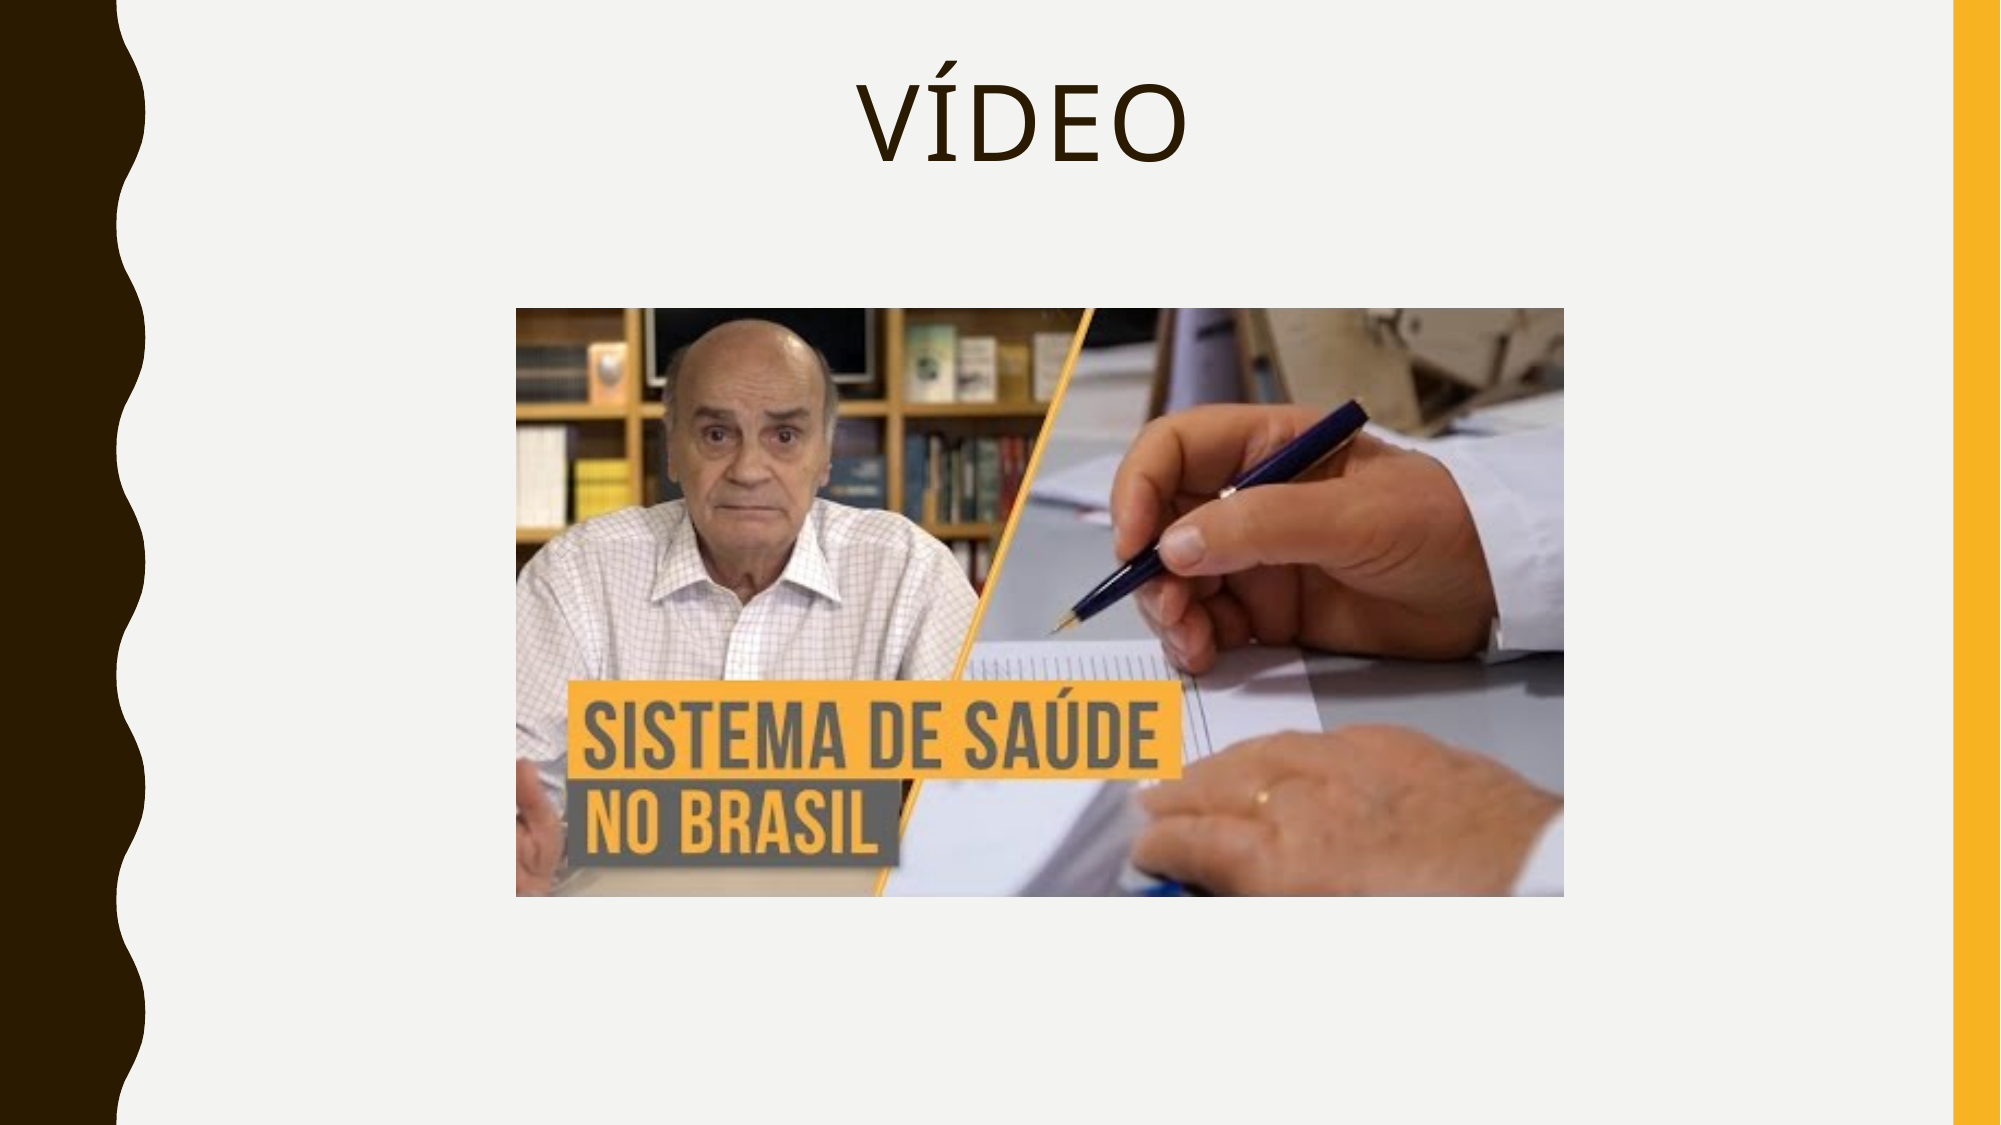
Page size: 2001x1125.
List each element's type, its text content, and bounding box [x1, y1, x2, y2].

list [516, 307, 1565, 898]
title Vídeo [205, 62, 1875, 308]
